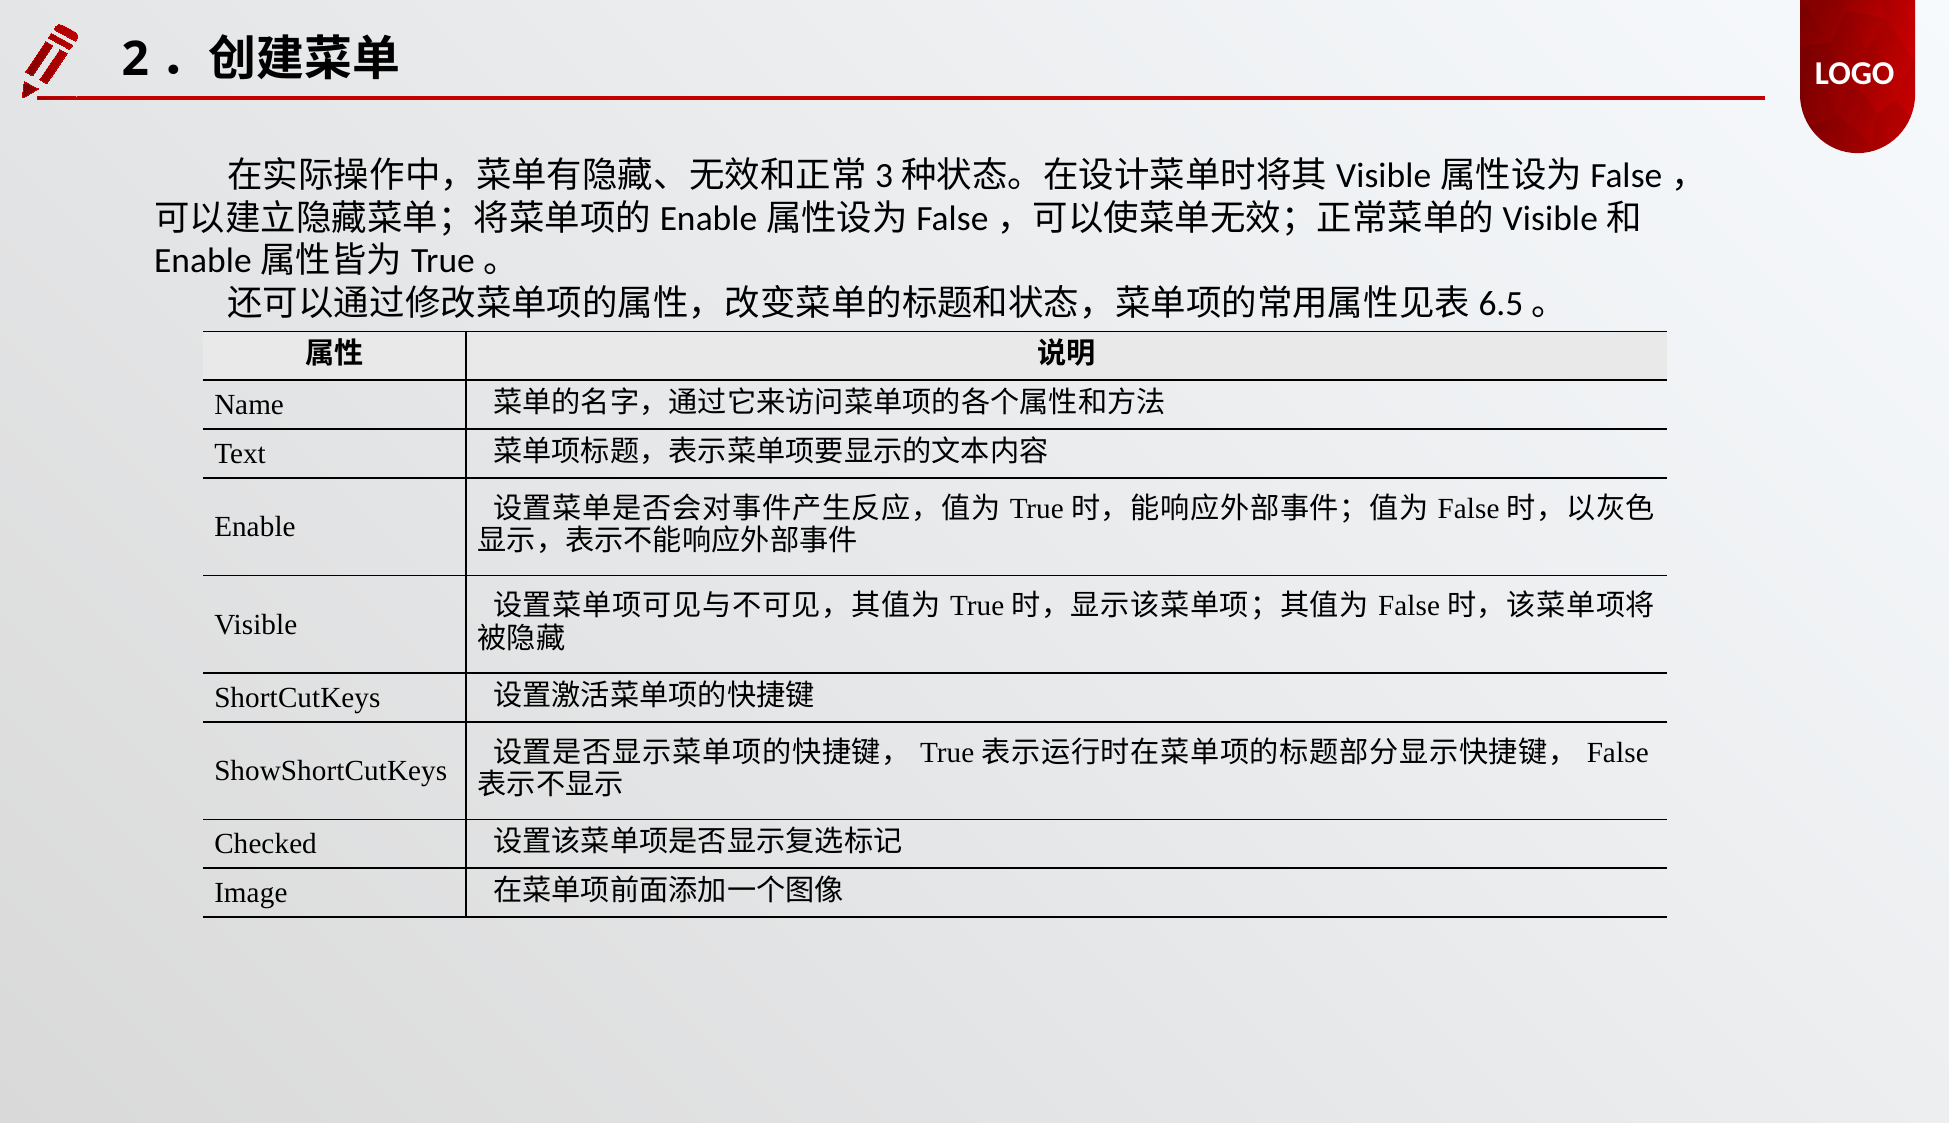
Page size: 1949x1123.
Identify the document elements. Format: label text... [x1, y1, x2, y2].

table_cell Text [203, 430, 465, 477]
table_cell 设置菜单项可见与不可见，其值为True时，显示该菜单项；其值为False时，该菜单项将被隐藏 [467, 576, 1667, 672]
table_header 说明 [467, 332, 1667, 379]
picture [40, 50, 67, 83]
table_header 属性 [203, 332, 465, 379]
table_cell 设置激活菜单项的快捷键 [467, 674, 1667, 721]
table_cell Enable [203, 479, 465, 575]
table_cell 菜单的名字，通过它来访问菜单项的各个属性和方法 [467, 381, 1667, 428]
table_cell ShowShortCutKeys [203, 723, 465, 819]
table_cell 菜单项标题，表示菜单项要显示的文本内容 [467, 430, 1667, 477]
picture [48, 33, 73, 49]
table_cell 设置该菜单项是否显示复选标记 [467, 820, 1667, 867]
table_cell Visible [203, 576, 465, 672]
table_cell ShortCutKeys [203, 674, 465, 721]
table_cell Image [203, 869, 465, 916]
text_box 2．创建菜单 [101, 17, 674, 95]
table_cell Checked [203, 820, 465, 867]
picture [26, 42, 52, 75]
table_cell 设置菜单是否会对事件产生反应，值为True时，能响应外部事件；值为False时，以灰色显示，表示不能响应外部事件 [467, 479, 1667, 575]
table_cell 设置是否显示菜单项的快捷键，True表示运行时在菜单项的标题部分显示快捷键，False表示不显示 [467, 723, 1667, 819]
picture [1800, 0, 1916, 154]
table_cell Name [203, 381, 465, 428]
picture [22, 82, 37, 97]
table_cell 在菜单项前面添加一个图像 [467, 869, 1667, 916]
text_box 在实际操作中，菜单有隐藏、无效和正常3种状态。在设计菜单时将其Visible属性设为False，可以建立隐藏菜单；将菜单项的Enable属性设为False，可以使菜单无效；正常菜单的Visible和Enable属性皆为True。 还可以通过修改菜单项的属性，改变菜单的标题和状态，菜单项的常用属性见表6.5。 [139, 144, 1731, 330]
picture [54, 24, 78, 41]
